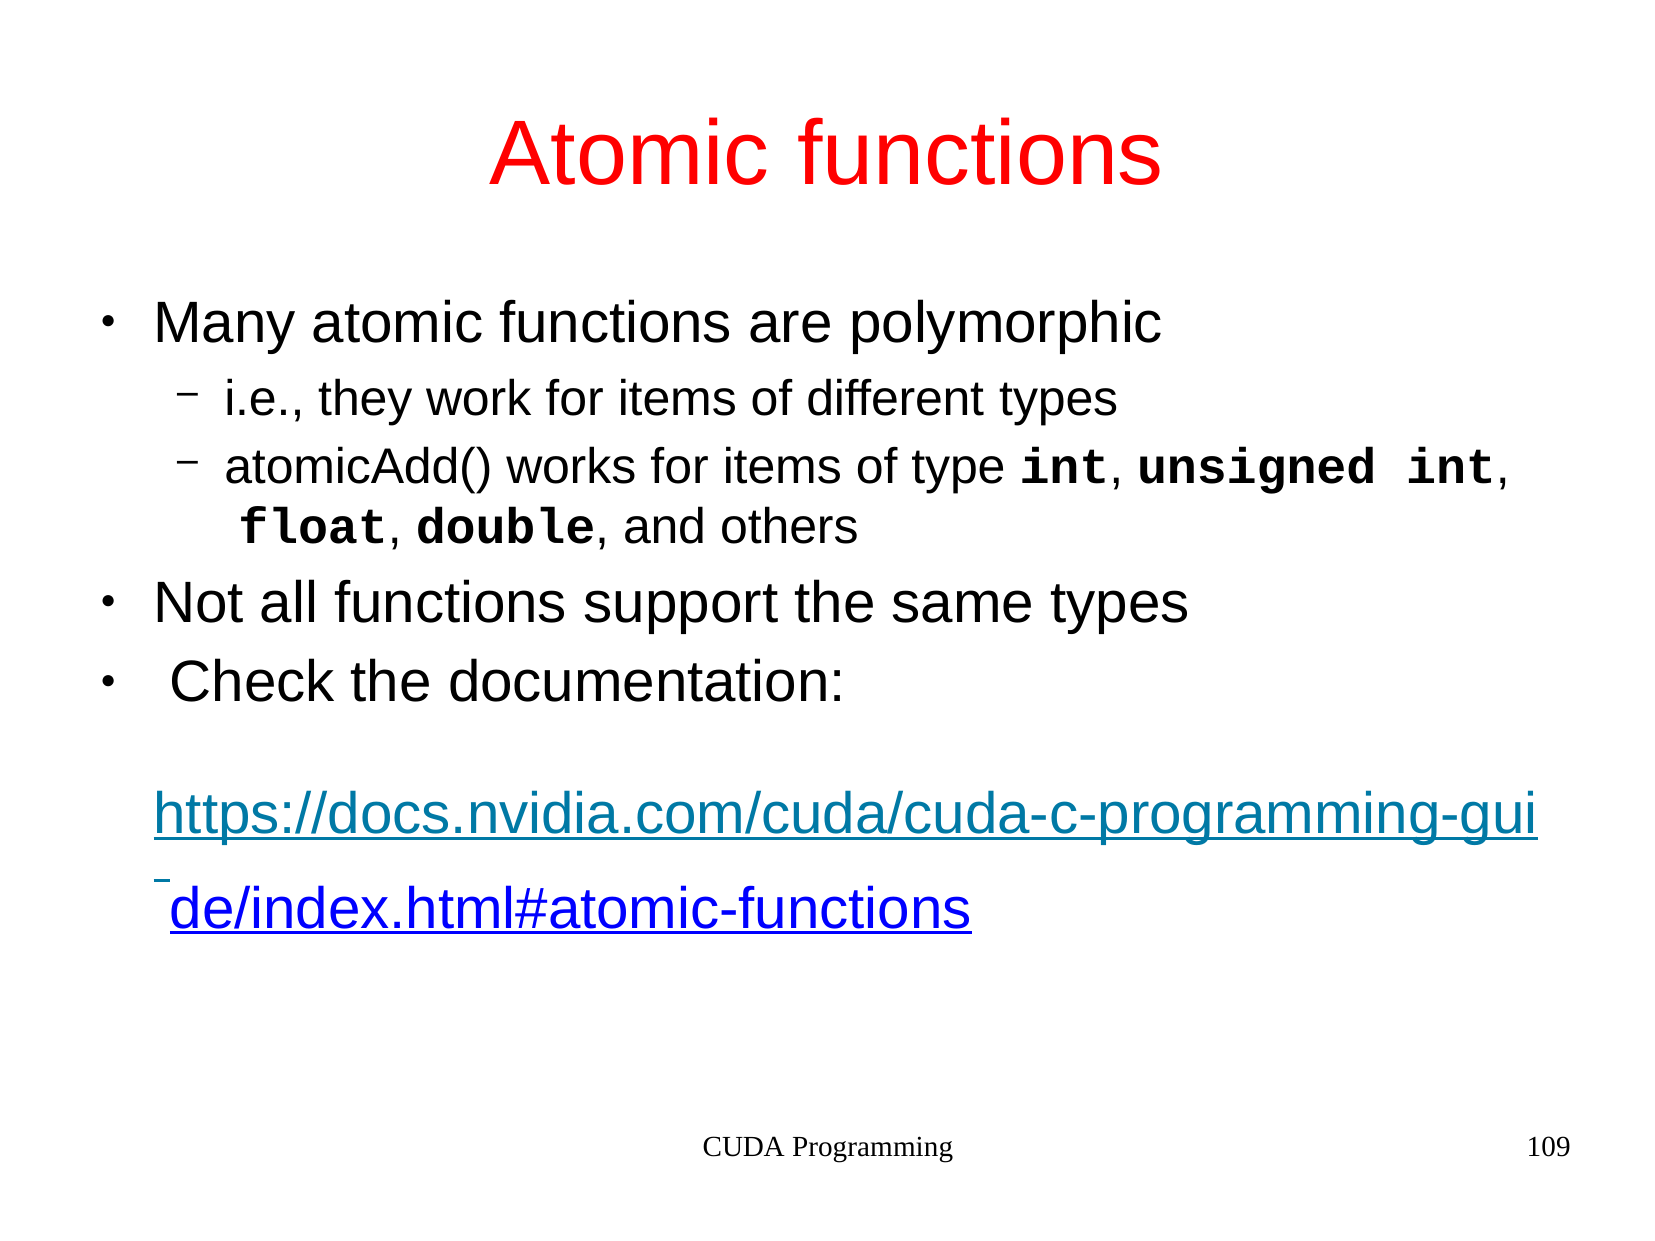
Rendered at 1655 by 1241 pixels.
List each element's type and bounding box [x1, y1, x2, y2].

title [487, 90, 1165, 282]
text_box [151, 772, 1544, 897]
footer [700, 1127, 955, 1241]
text_box [98, 300, 124, 335]
text_box [98, 580, 124, 615]
text_box [1522, 1127, 1575, 1162]
text_box [151, 282, 1517, 714]
text_box [98, 660, 124, 695]
